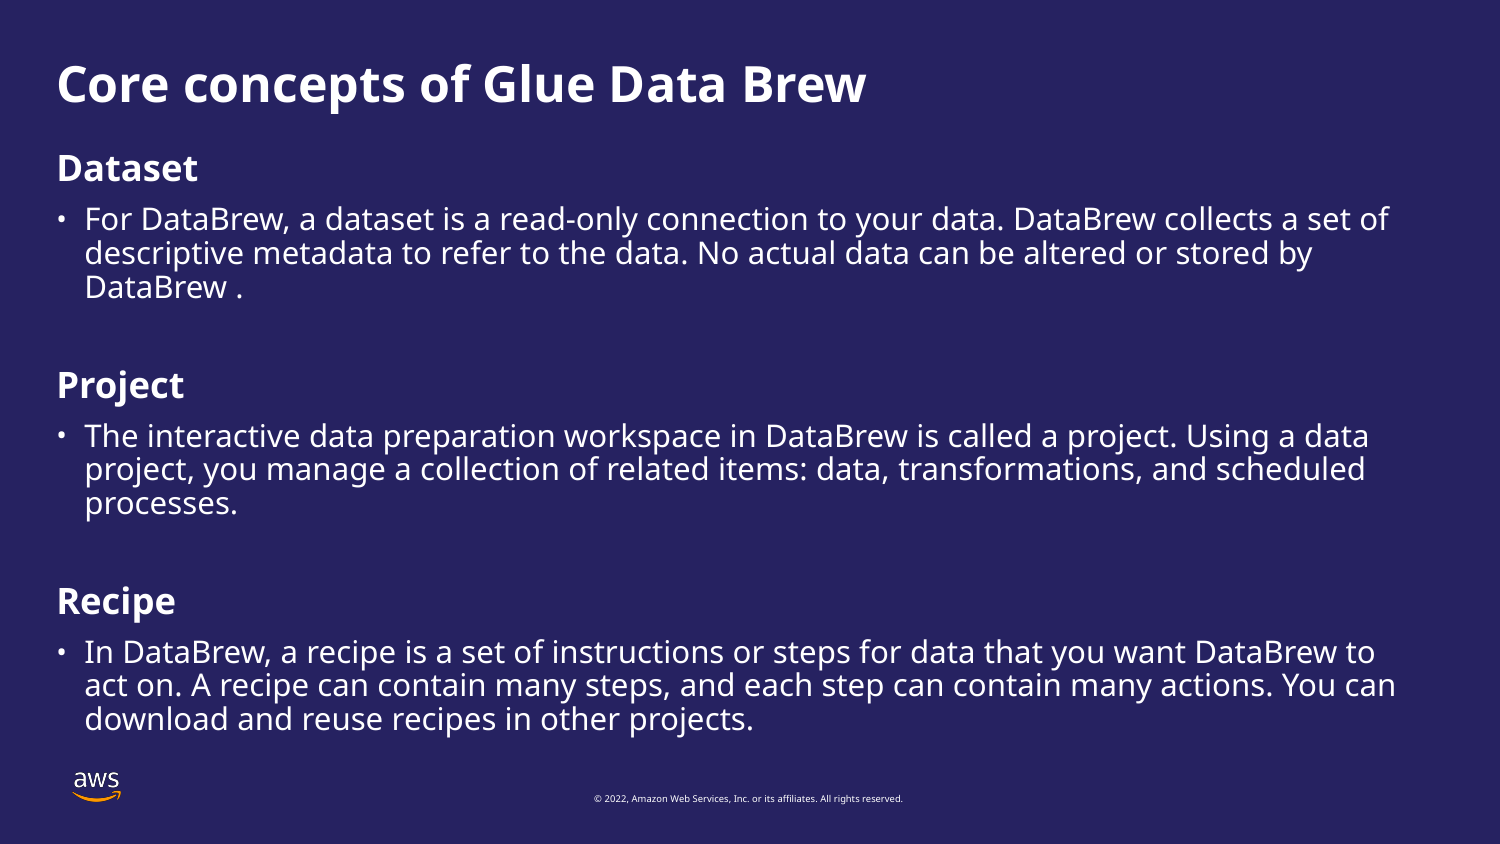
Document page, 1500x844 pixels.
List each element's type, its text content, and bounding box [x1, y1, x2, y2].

list Dataset For DataBrew, a dataset is a read-only connection to your data. DataBrew collects a set of descriptive metadata to refer to the data. No actual data can be altered or stored by DataBrew . Project The interactive data preparation workspace in DataBrew is called a project. Using a data project, you manage a collection of related items: data, transformations, and scheduled processes. Recipe In DataBrew, a recipe is a set of instructions or steps for data that you want DataBrew to act on. A recipe can contain many steps, and each step can contain many actions. You can download and reuse recipes in other projects. [56, 143, 1442, 768]
title Core concepts of Glue Data Brew [56, 18, 1442, 121]
picture [72, 772, 121, 802]
